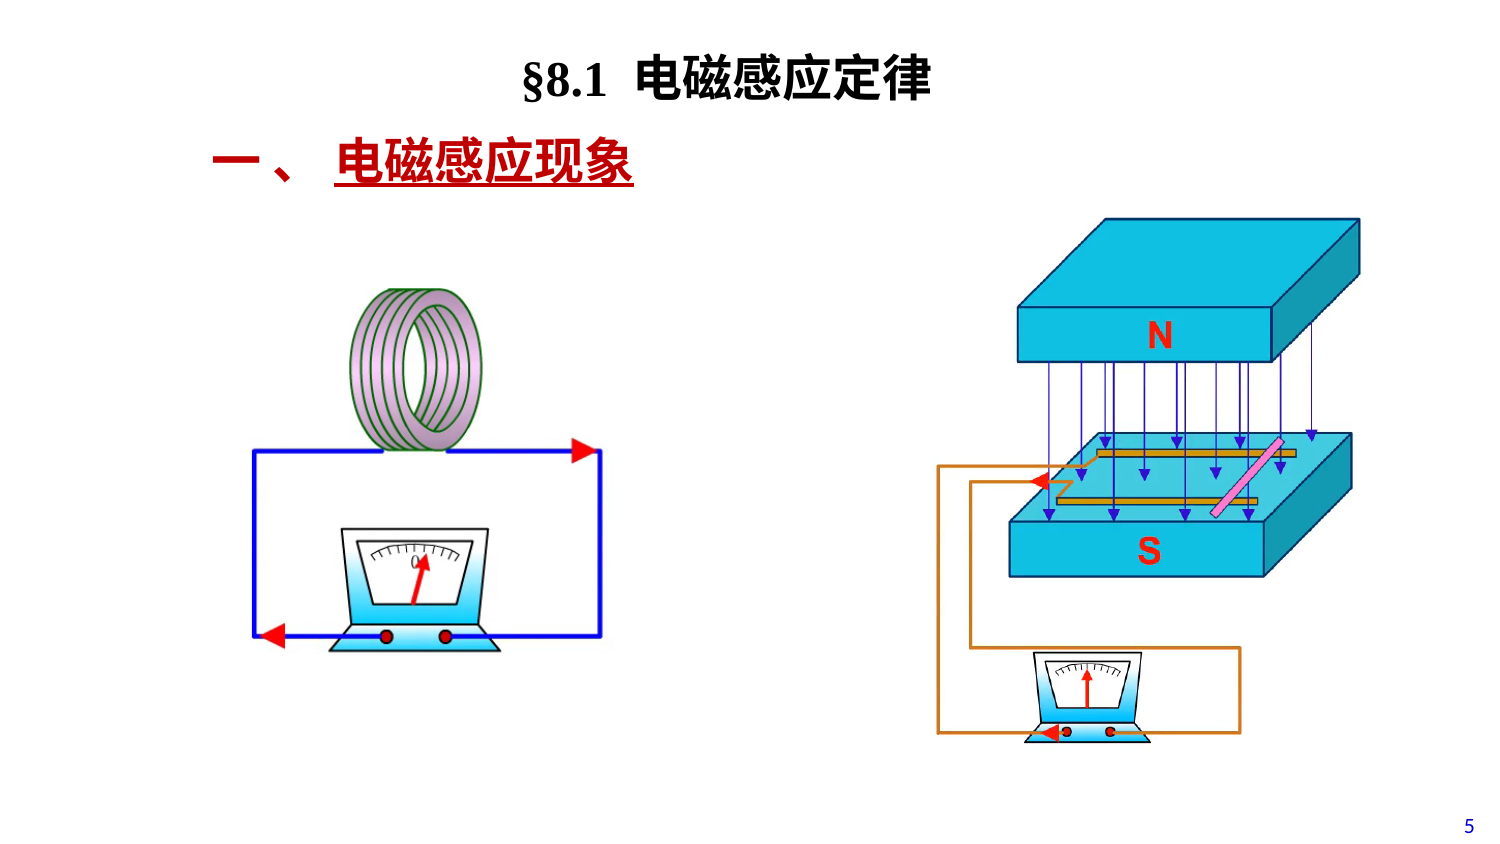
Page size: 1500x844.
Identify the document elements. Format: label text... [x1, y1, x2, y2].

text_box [877, 141, 1429, 763]
text_box §8.1 电磁感应定律 [416, 38, 1037, 114]
slide_number 5 [1374, 802, 1490, 844]
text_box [133, 254, 1368, 844]
text_box 一 、 电磁感应现象 [196, 122, 775, 210]
